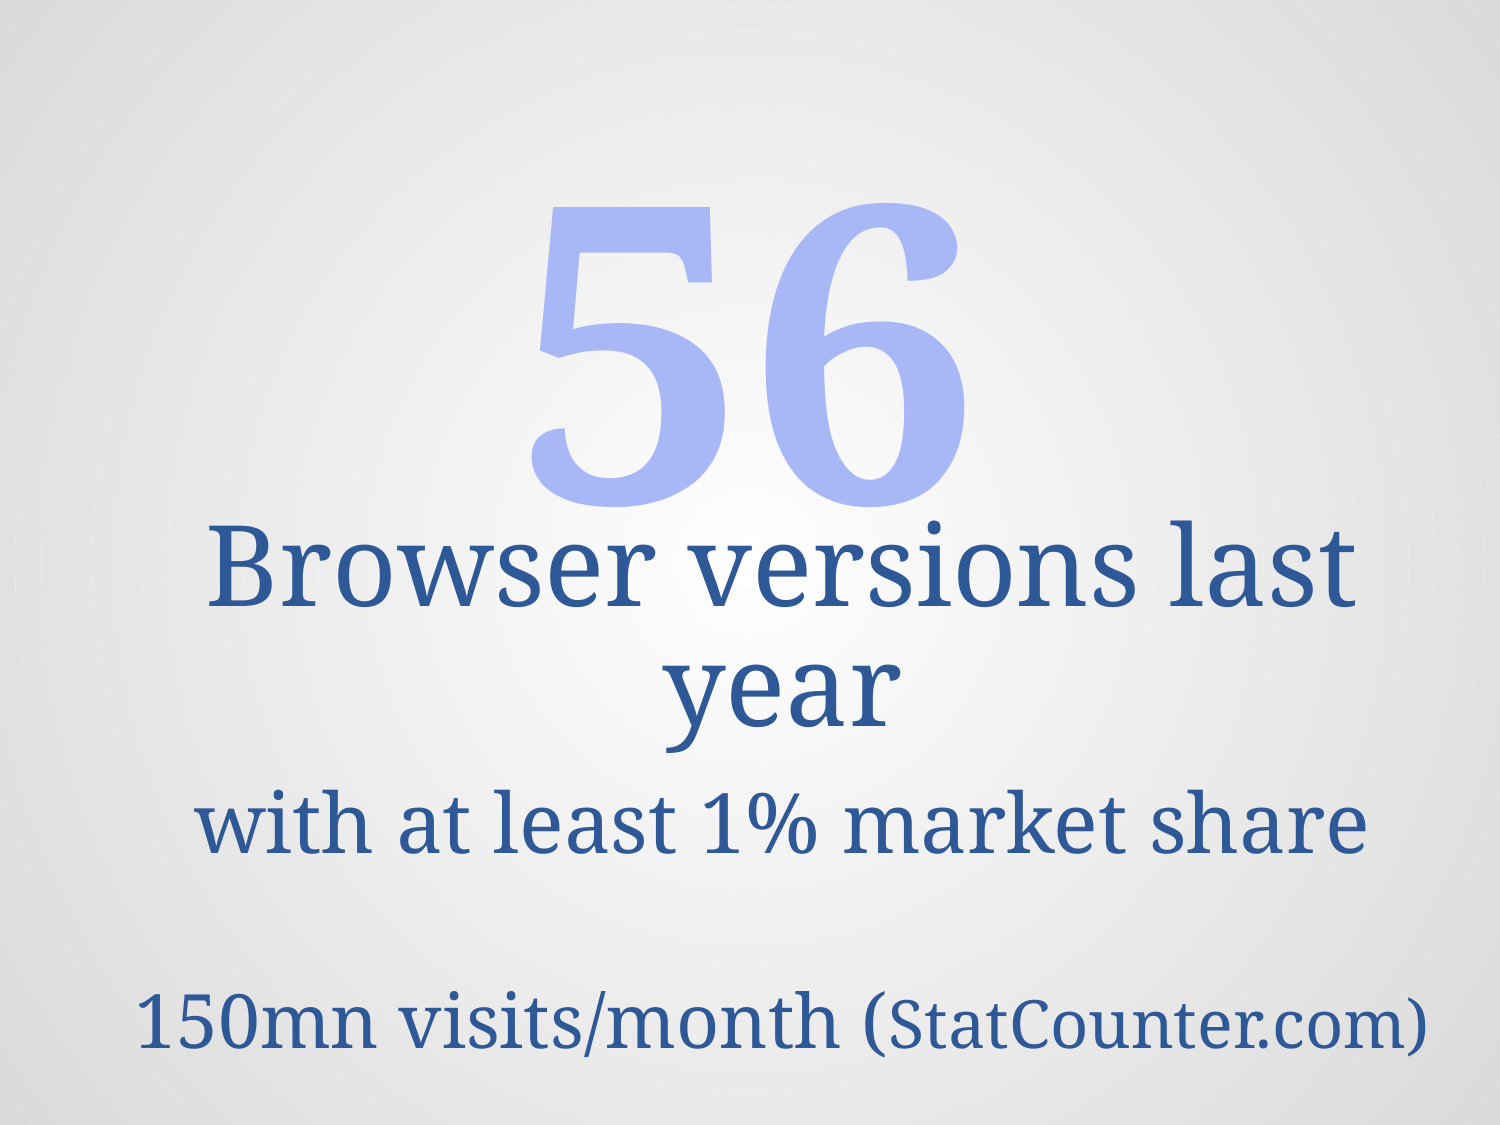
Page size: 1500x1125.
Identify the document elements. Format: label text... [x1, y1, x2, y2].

text_box Browser versions last year with at least 1% market share 150mn visits/month (StatCounter.com) [64, 377, 1500, 1071]
text_box 56 [501, 81, 995, 377]
